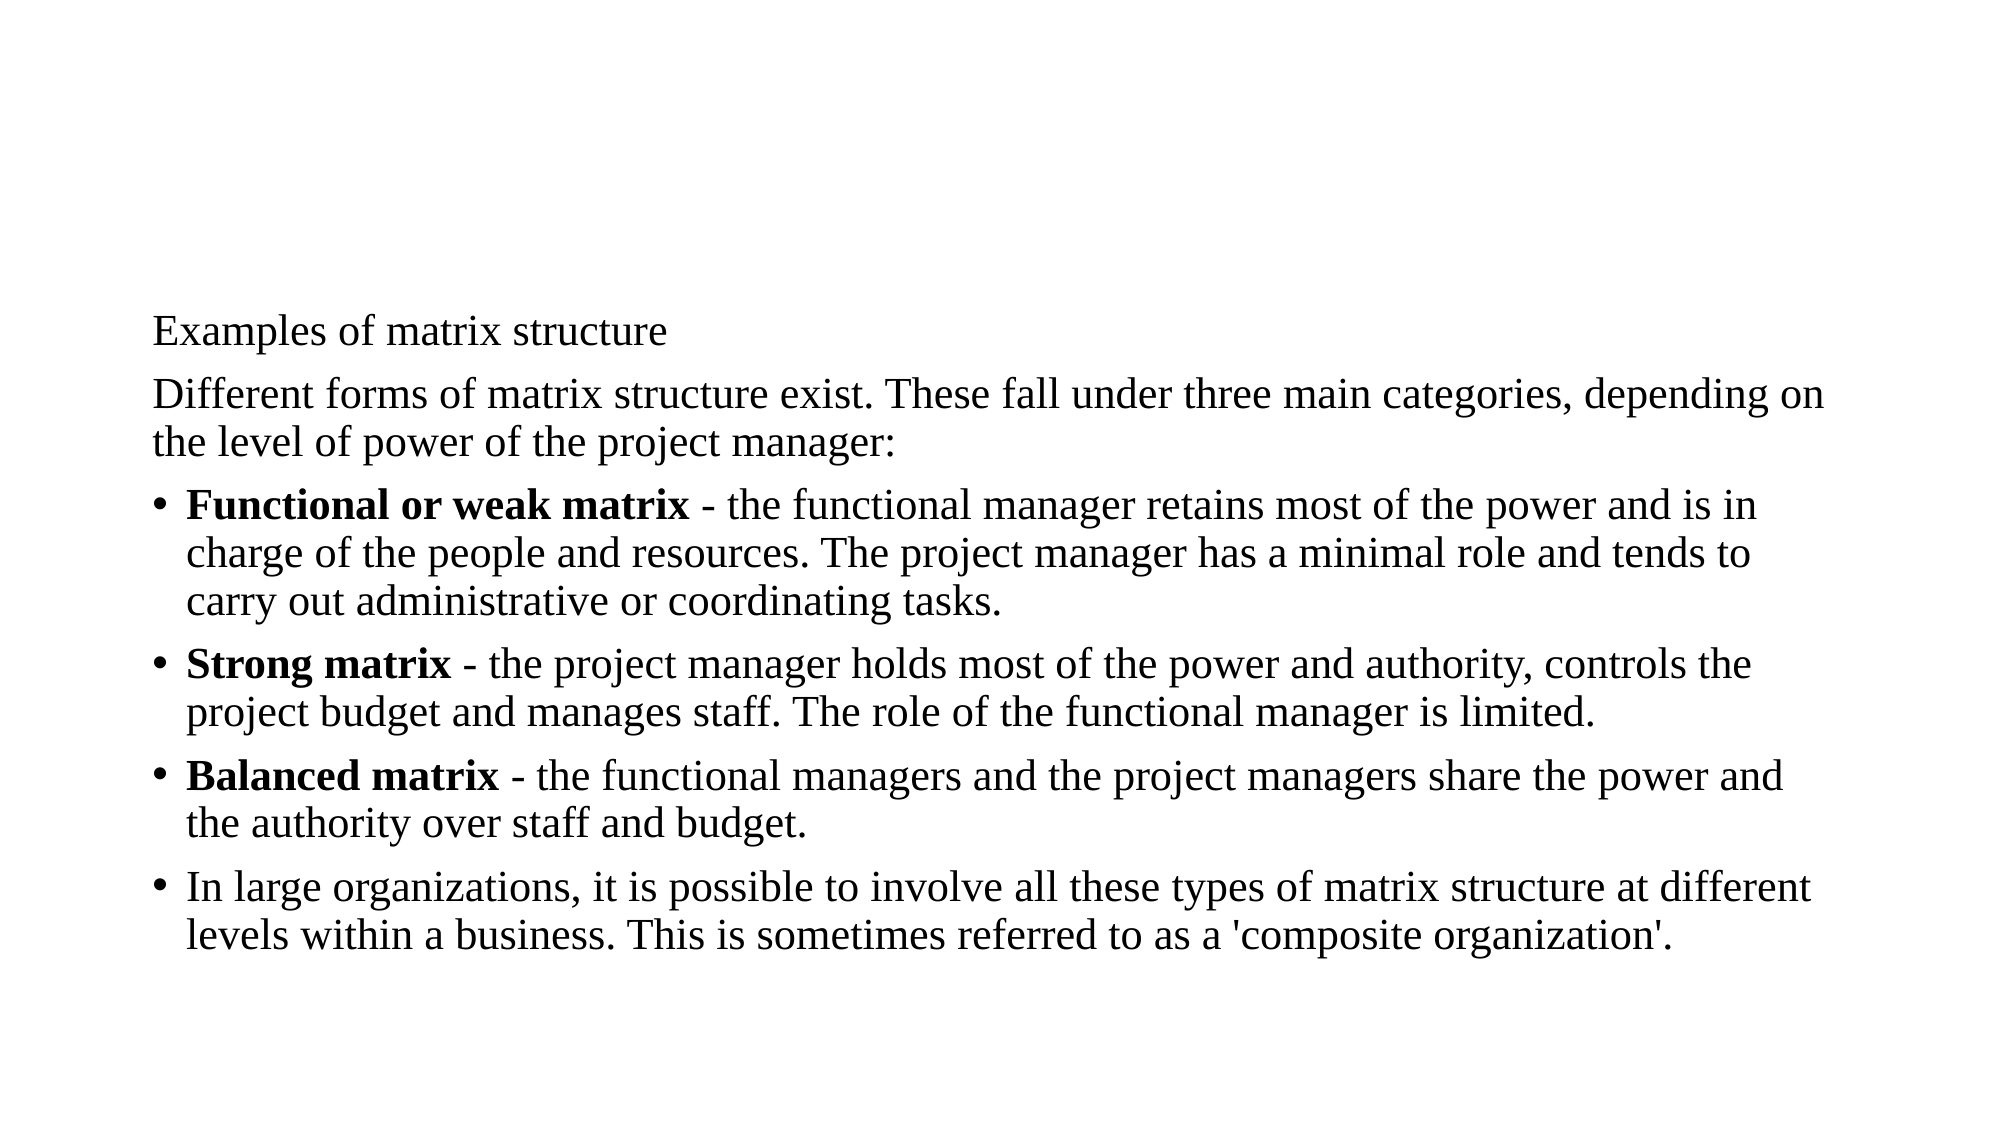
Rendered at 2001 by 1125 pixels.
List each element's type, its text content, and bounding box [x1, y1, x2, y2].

list Examples of matrix structure Different forms of matrix structure exist. These fall under three main categories, depending on the level of power of the project manager: Functional or weak matrix - the functional manager retains most of the power and is in charge of the people and resources. The project manager has a minimal role and tends to carry out administrative or coordinating tasks. Strong matrix - the project manager holds most of the power and authority, controls the project budget and manages staff. The role of the functional manager is limited. Balanced matrix - the functional managers and the project managers share the power and the authority over staff and budget. In large organizations, it is possible to involve all these types of matrix structure at different levels within a business. This is sometimes referred to as a 'composite organization'. [137, 299, 1863, 1014]
